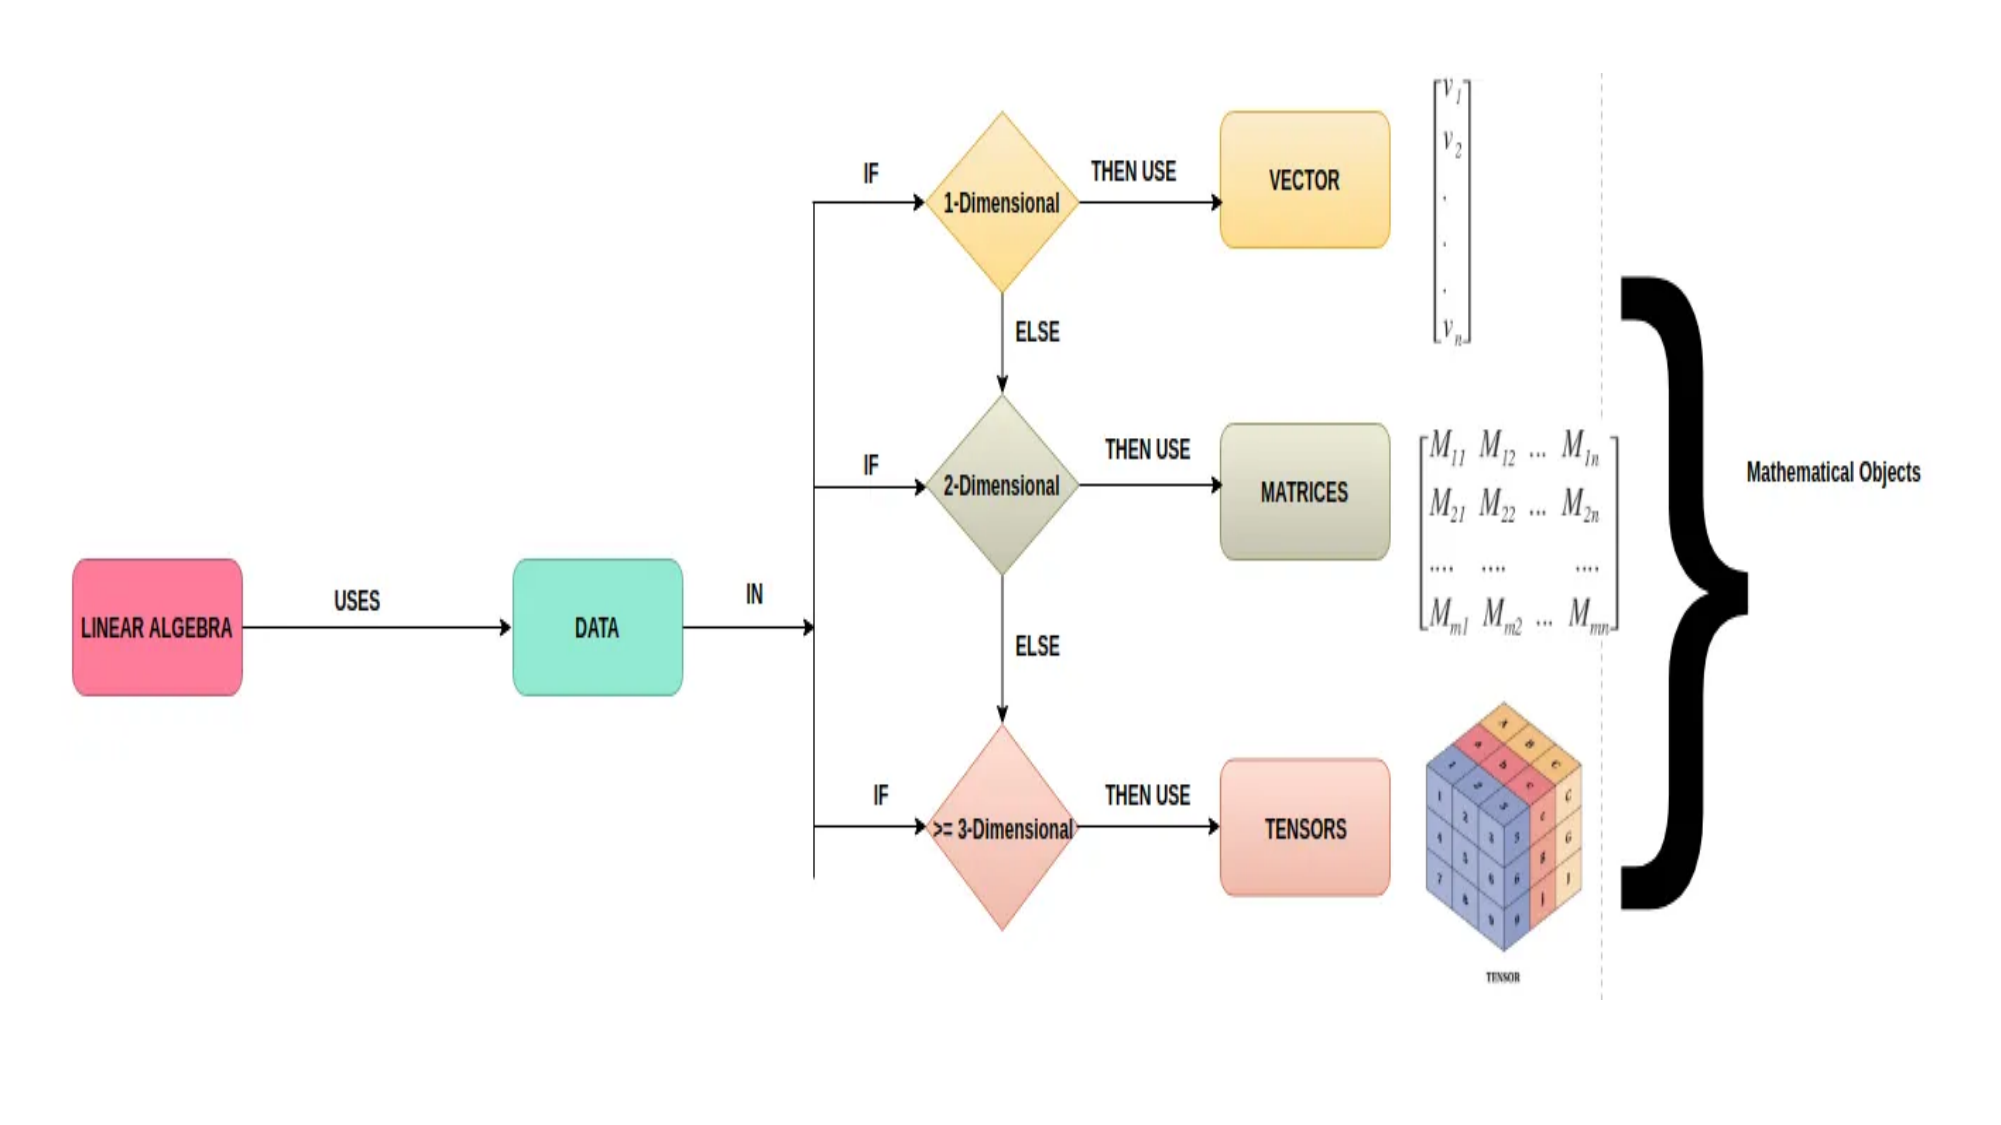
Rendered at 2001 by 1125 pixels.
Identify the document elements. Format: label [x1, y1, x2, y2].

picture [60, 73, 1933, 1000]
